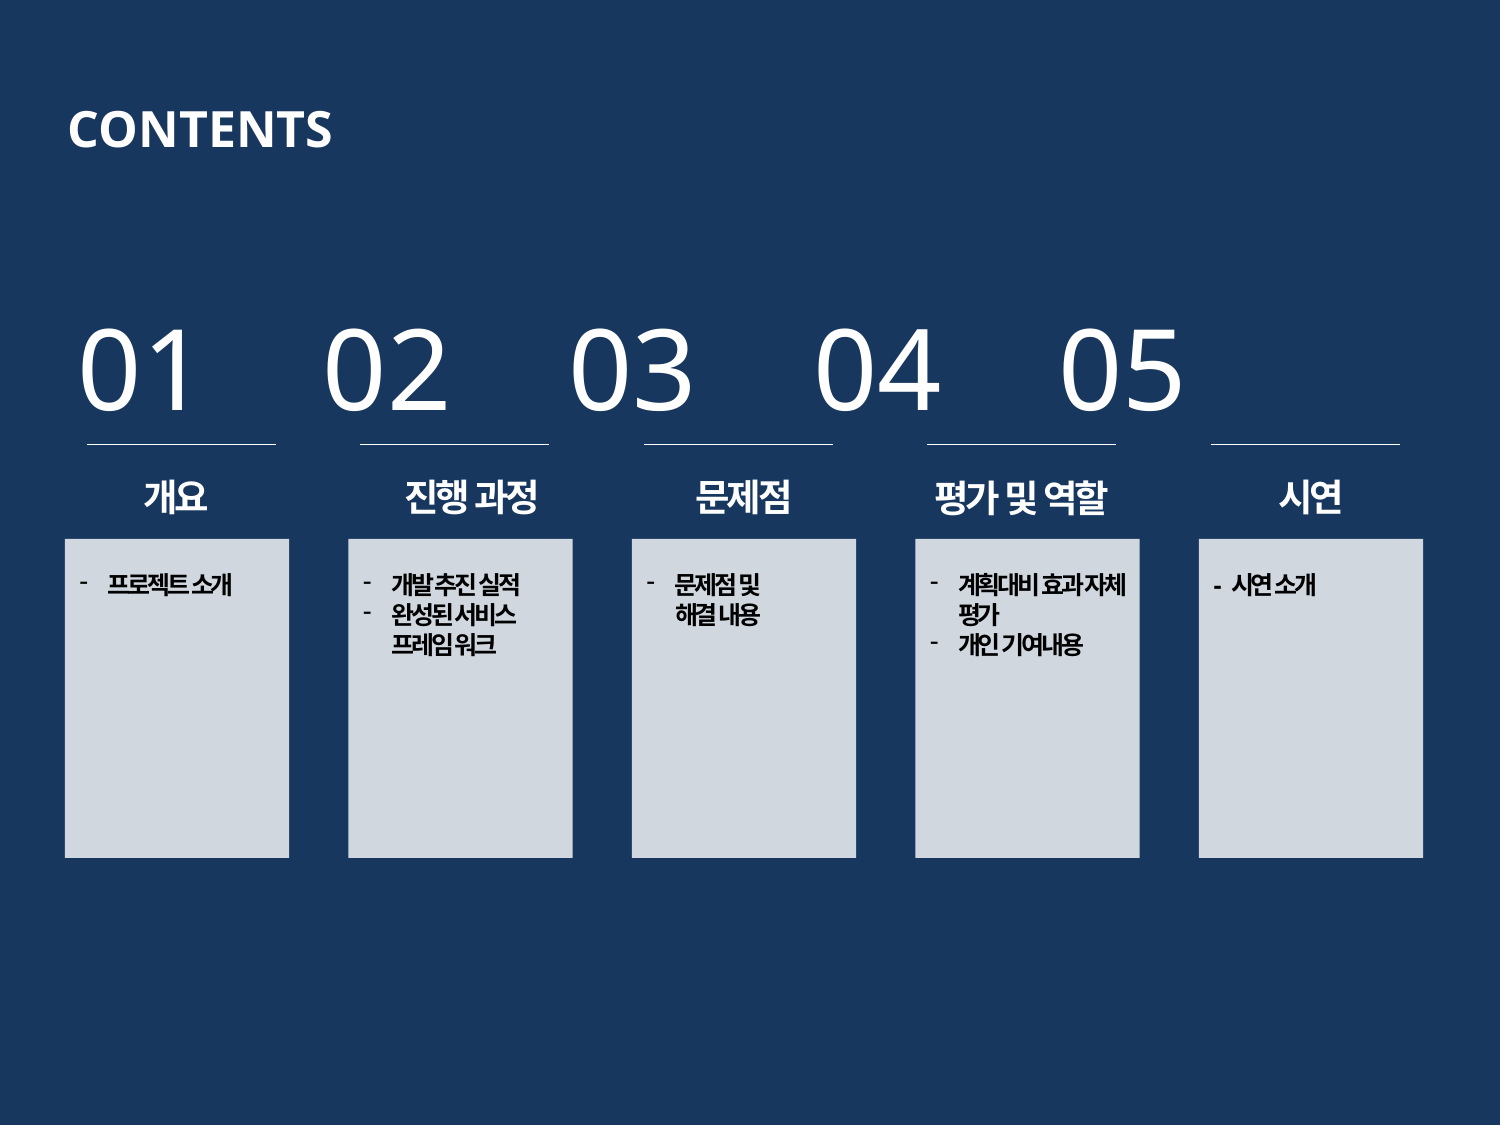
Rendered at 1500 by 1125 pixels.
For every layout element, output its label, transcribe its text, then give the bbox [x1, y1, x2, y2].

text_box 진행 과정 [336, 466, 608, 527]
text_box 개요 [64, 466, 289, 527]
text_box 평가 및 역할 [868, 467, 1176, 528]
text_box [346, 537, 575, 860]
text_box [913, 537, 1142, 860]
text_box [63, 537, 291, 860]
text_box 문제점 및 해결 내용 [631, 562, 857, 638]
text_box CONTENTS [53, 89, 739, 165]
text_box - 시연 소개 [1198, 562, 1424, 608]
text_box 계획대비 효과 자체 평가 개인 기여내용 [915, 562, 1140, 668]
text_box 프로젝트 소개 [64, 562, 290, 668]
text_box 01 02 03 04 05 [63, 290, 1457, 441]
text_box [630, 537, 858, 860]
text_box 문제점 [608, 466, 880, 527]
text_box 시연 [1122, 466, 1483, 527]
text_box [1197, 537, 1425, 860]
text_box 개발 추진 실적 완성된 서비스 프레임 워크 [348, 562, 573, 727]
